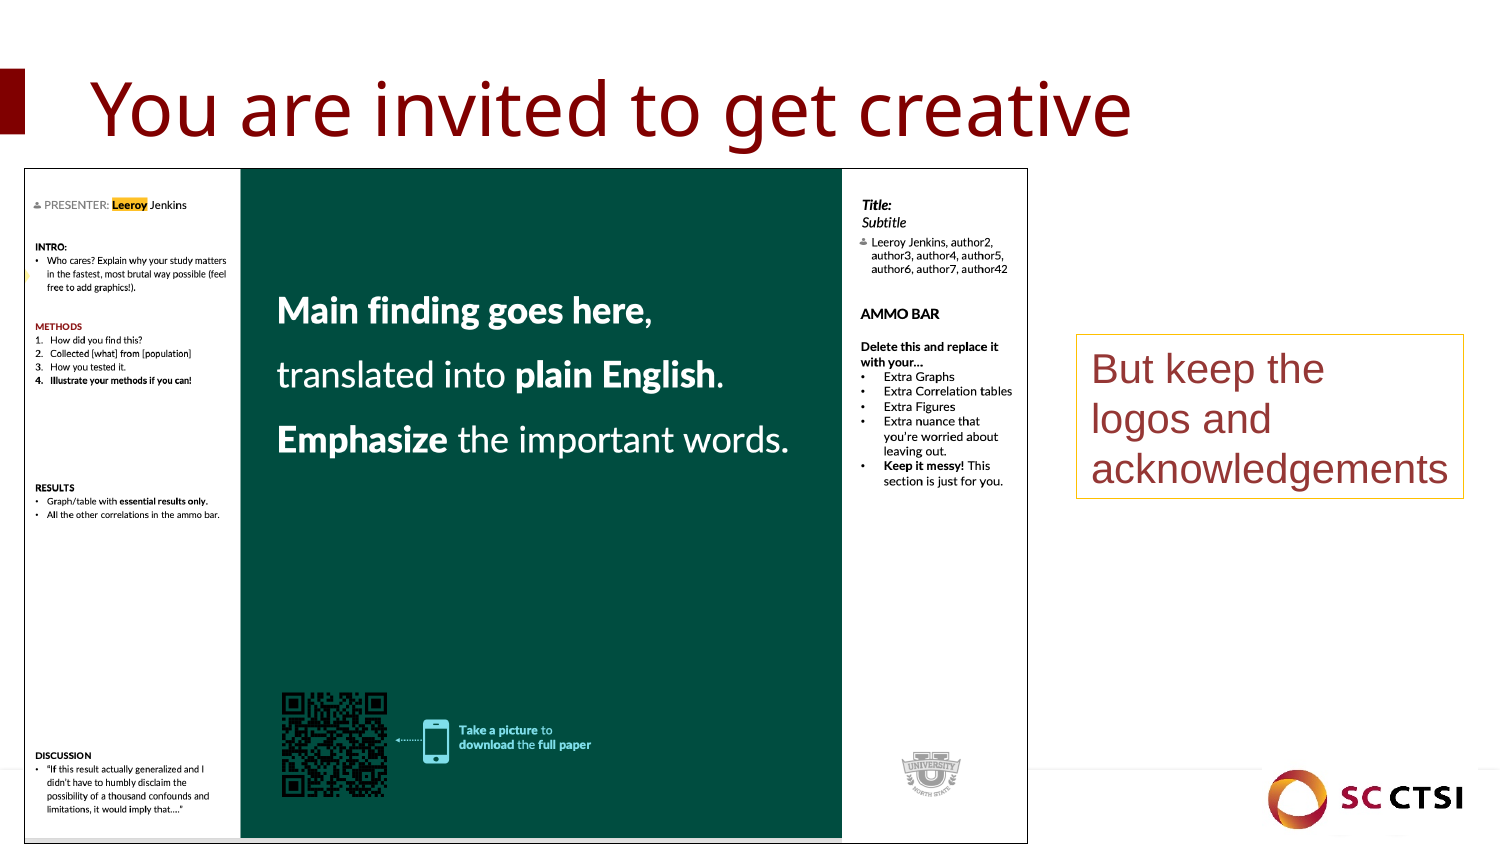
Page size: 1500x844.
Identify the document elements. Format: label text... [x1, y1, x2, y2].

picture [1262, 759, 1478, 835]
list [24, 168, 1028, 844]
text_box But keep the logos and acknowledgements [1076, 334, 1464, 499]
title You are invited to get creative [75, 71, 1388, 142]
